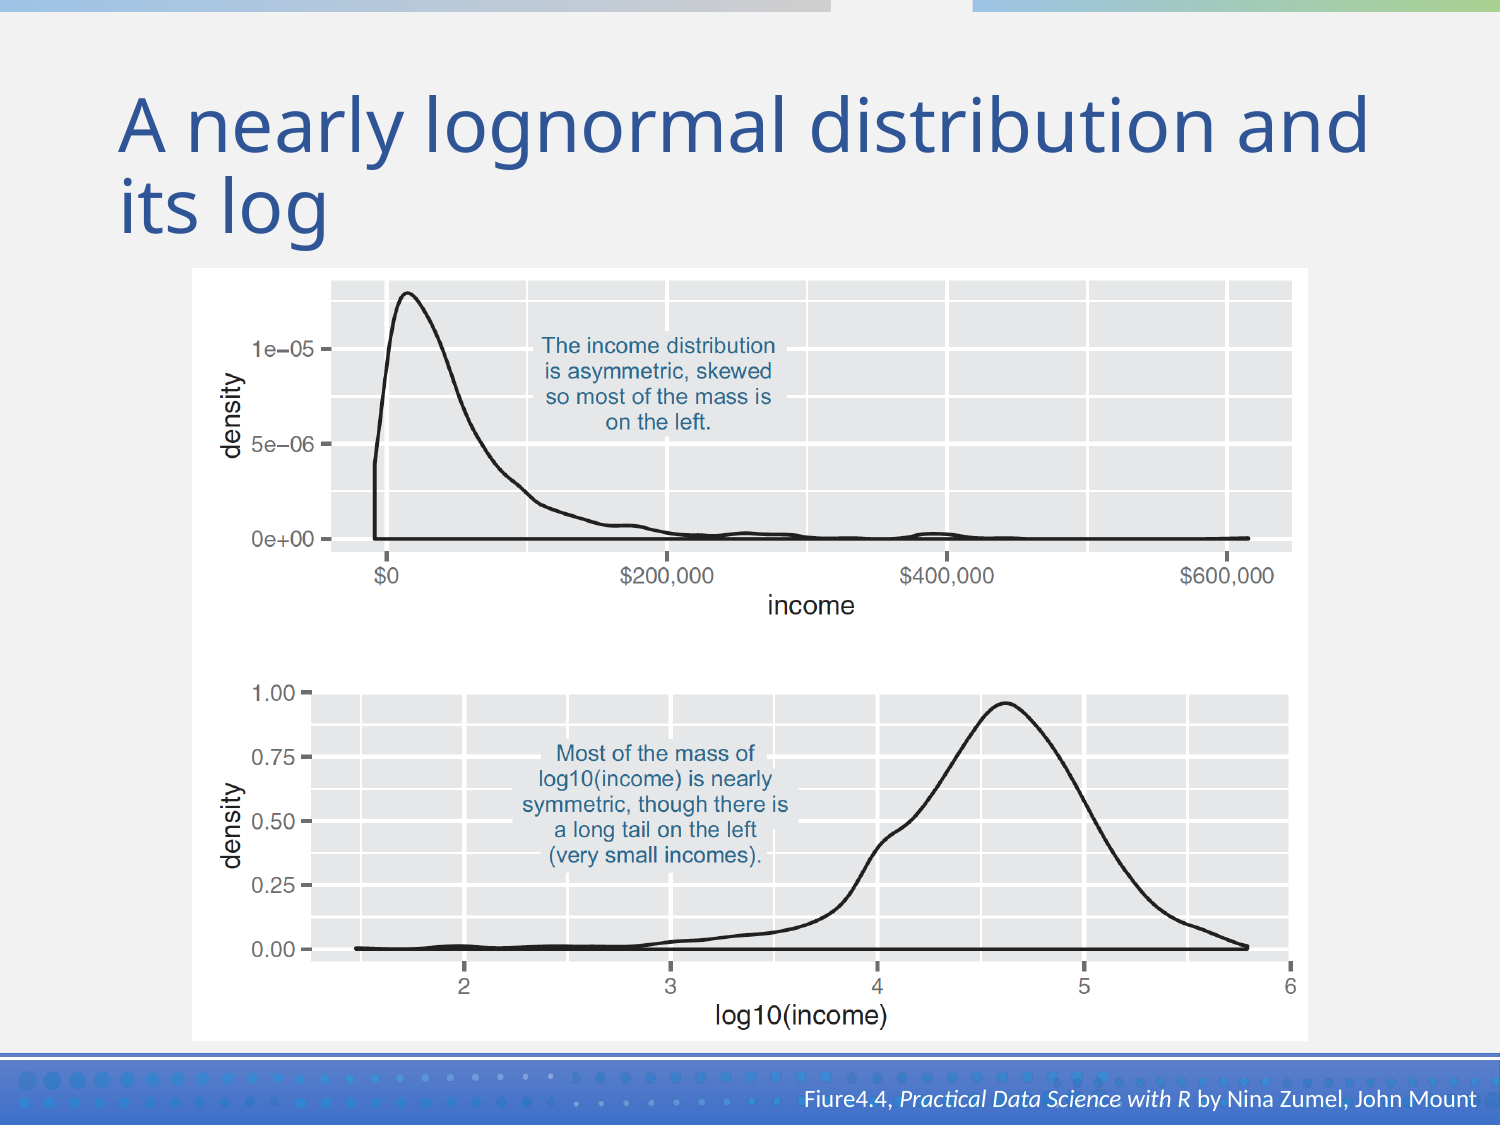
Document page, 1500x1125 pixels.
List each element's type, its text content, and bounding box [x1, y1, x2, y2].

text_box Fiure4.4, Practical Data Science with R by Nina Zumel, John Mount [789, 1074, 1500, 1120]
title A nearly lognormal distribution and its log [103, 59, 1397, 278]
picture [192, 268, 1308, 1041]
